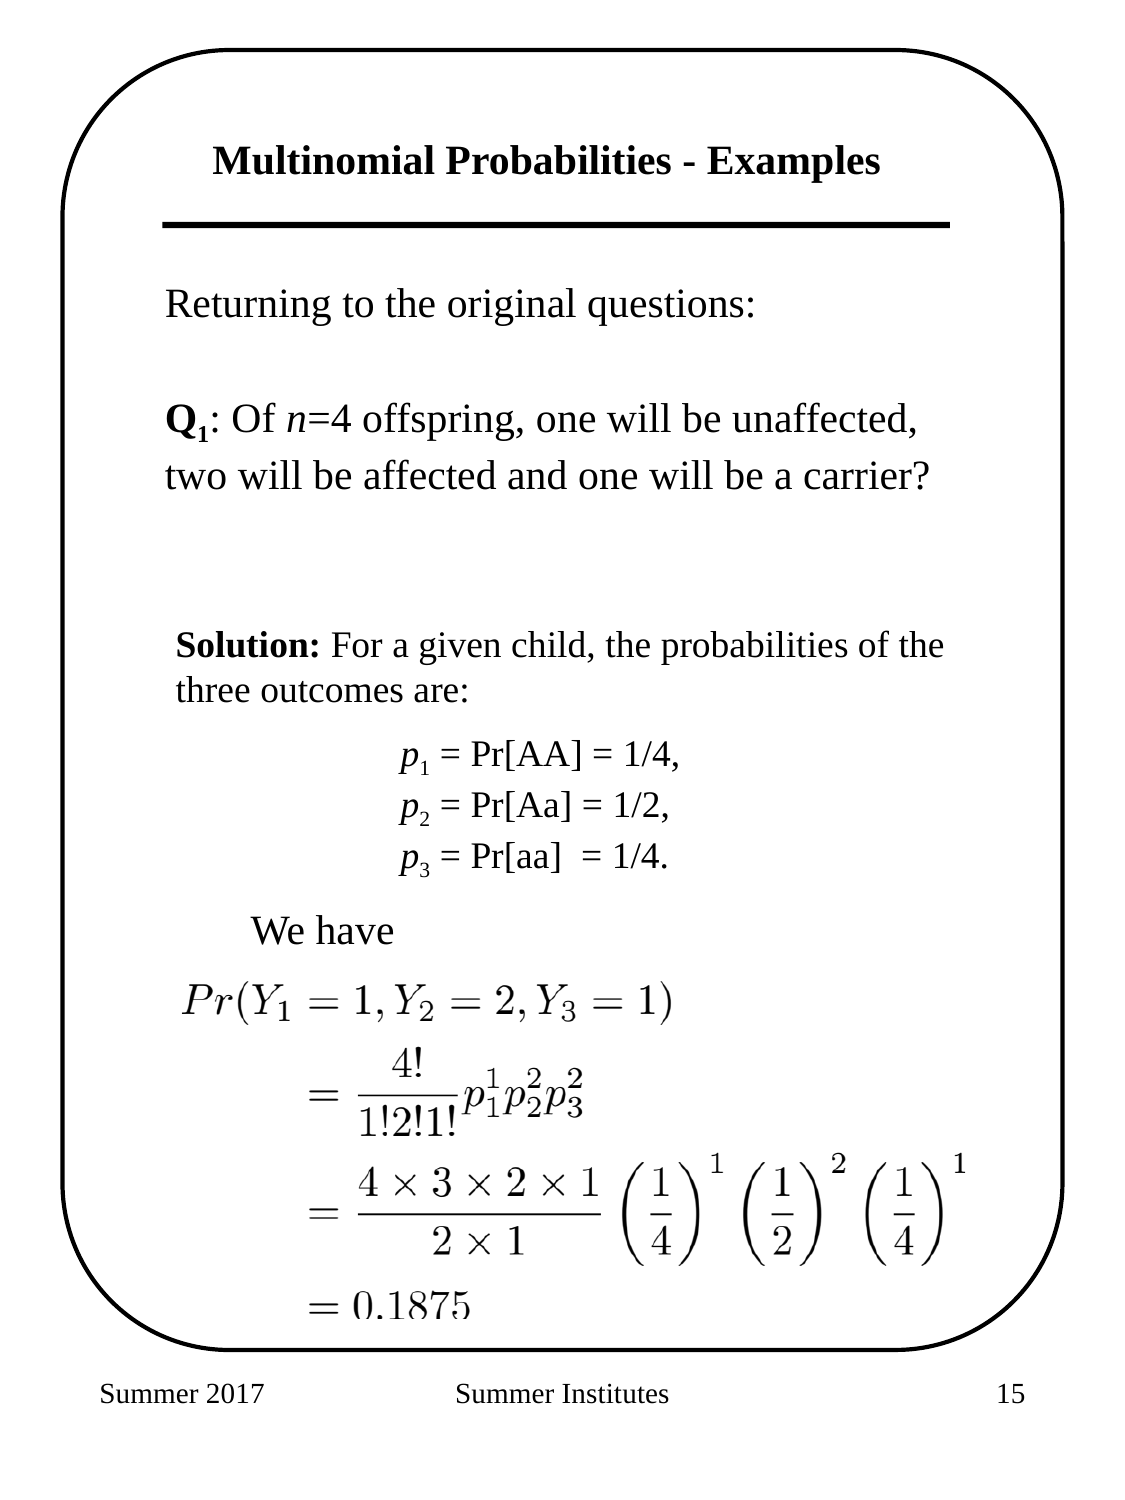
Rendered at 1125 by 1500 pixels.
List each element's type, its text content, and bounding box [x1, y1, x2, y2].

text_box Q1: Of n=4 offspring, one will be unaffected, two will be affected and one will be a carrier? [149, 383, 975, 576]
picture [181, 981, 966, 1320]
slide_number Summer 2017 [84, 1366, 319, 1467]
text_box Returning to the original questions: [149, 268, 975, 334]
text_box Multinomial Probabilities - Examples [185, 125, 908, 190]
footer Summer Institutes [384, 1366, 741, 1467]
slide_number 77 [806, 1366, 1041, 1467]
text_box Solution: For a given child, the probabilities of the three outcomes are: p1 = Pr[AA] = 1/4, p2 = Pr[Aa] = 1/2, p3 = Pr[aa] = 1/4. We have [160, 612, 986, 961]
